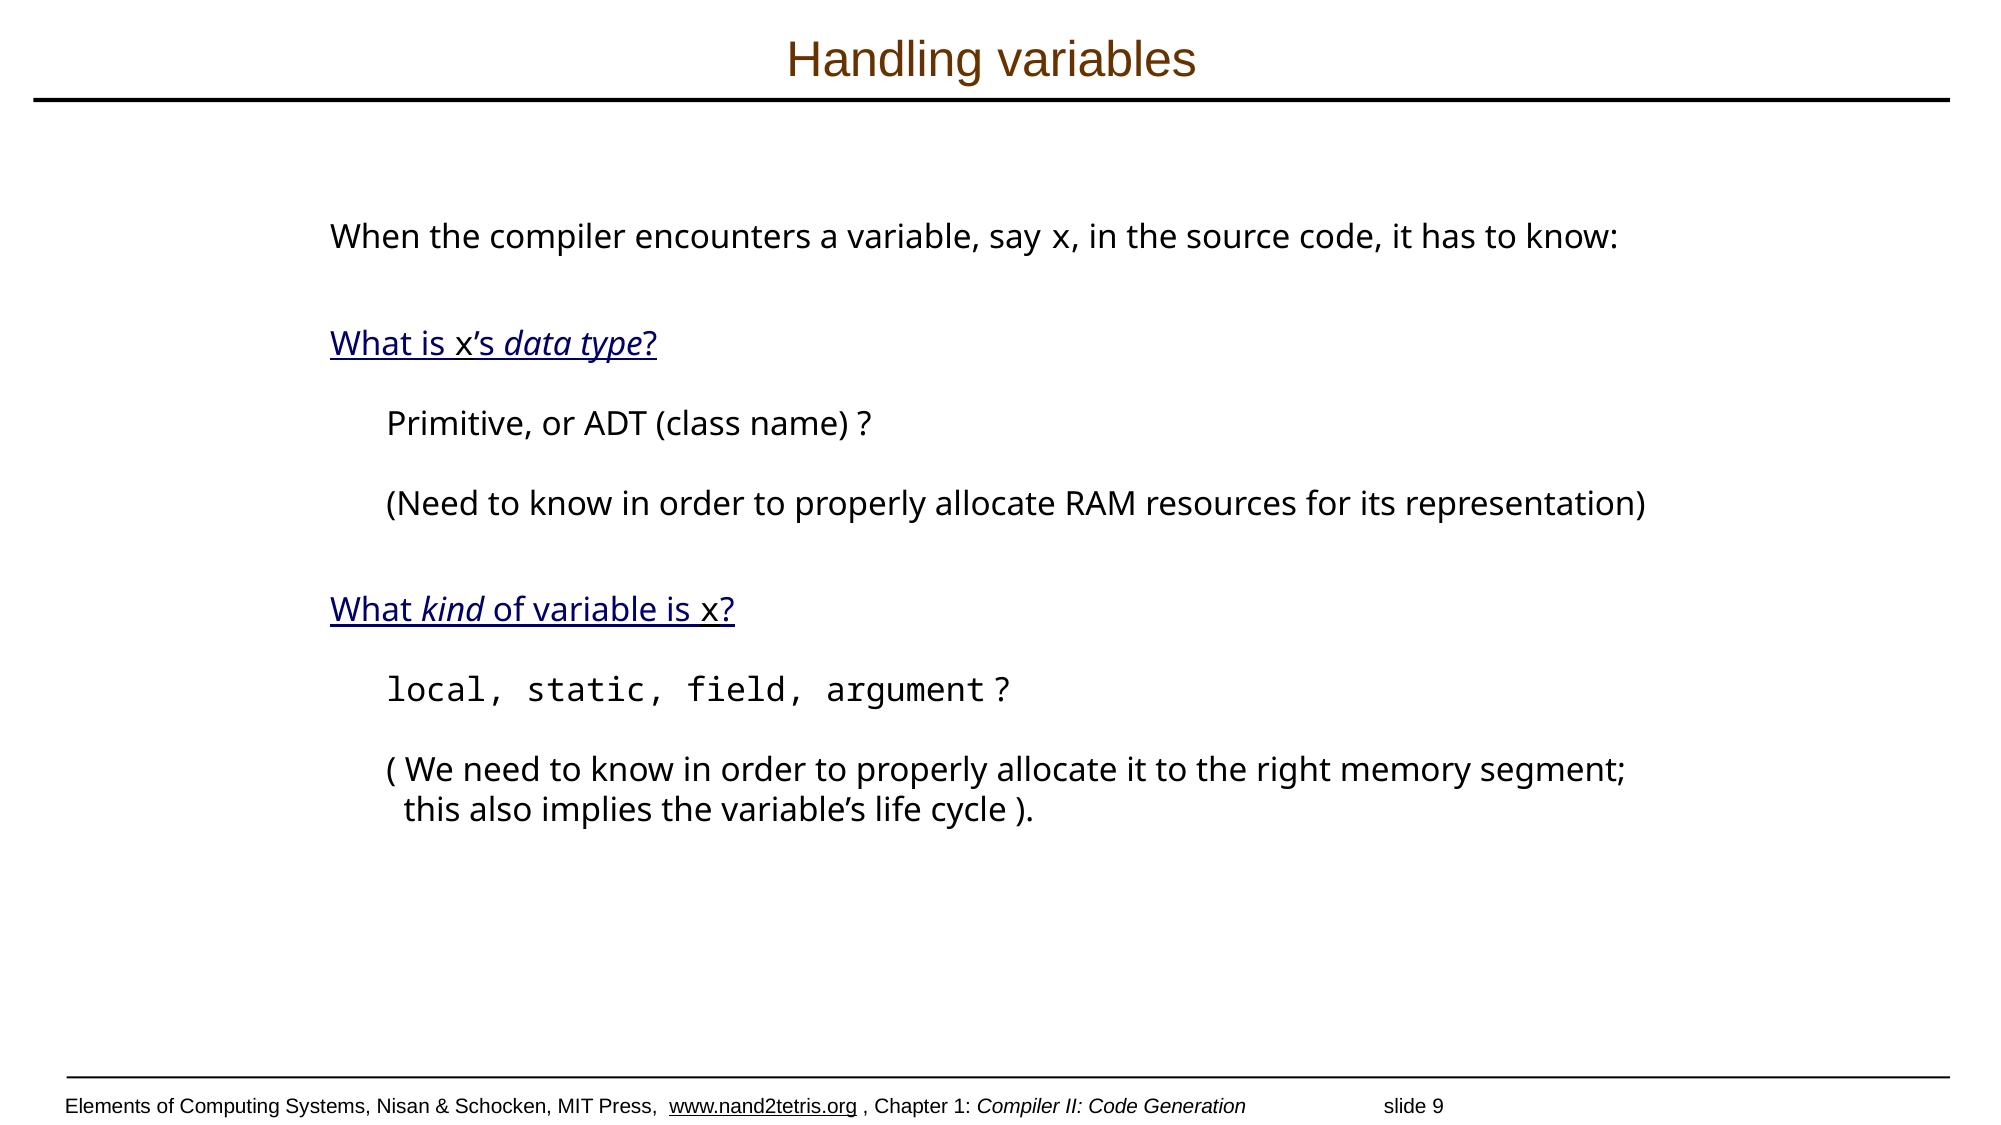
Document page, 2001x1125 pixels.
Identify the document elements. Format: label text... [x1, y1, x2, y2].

title Handling variables [33, 12, 1950, 100]
list When the compiler encounters a variable, say x, in the source code, it has to know: What is x’s data type? Primitive, or ADT (class name) ? (Need to know in order to properly allocate RAM resources for its representation) What kind of variable is x? local, static, field, argument ? ( We need to know in order to properly allocate it to the right memory segment; this also implies the variable’s life cycle ). [314, 208, 1713, 908]
